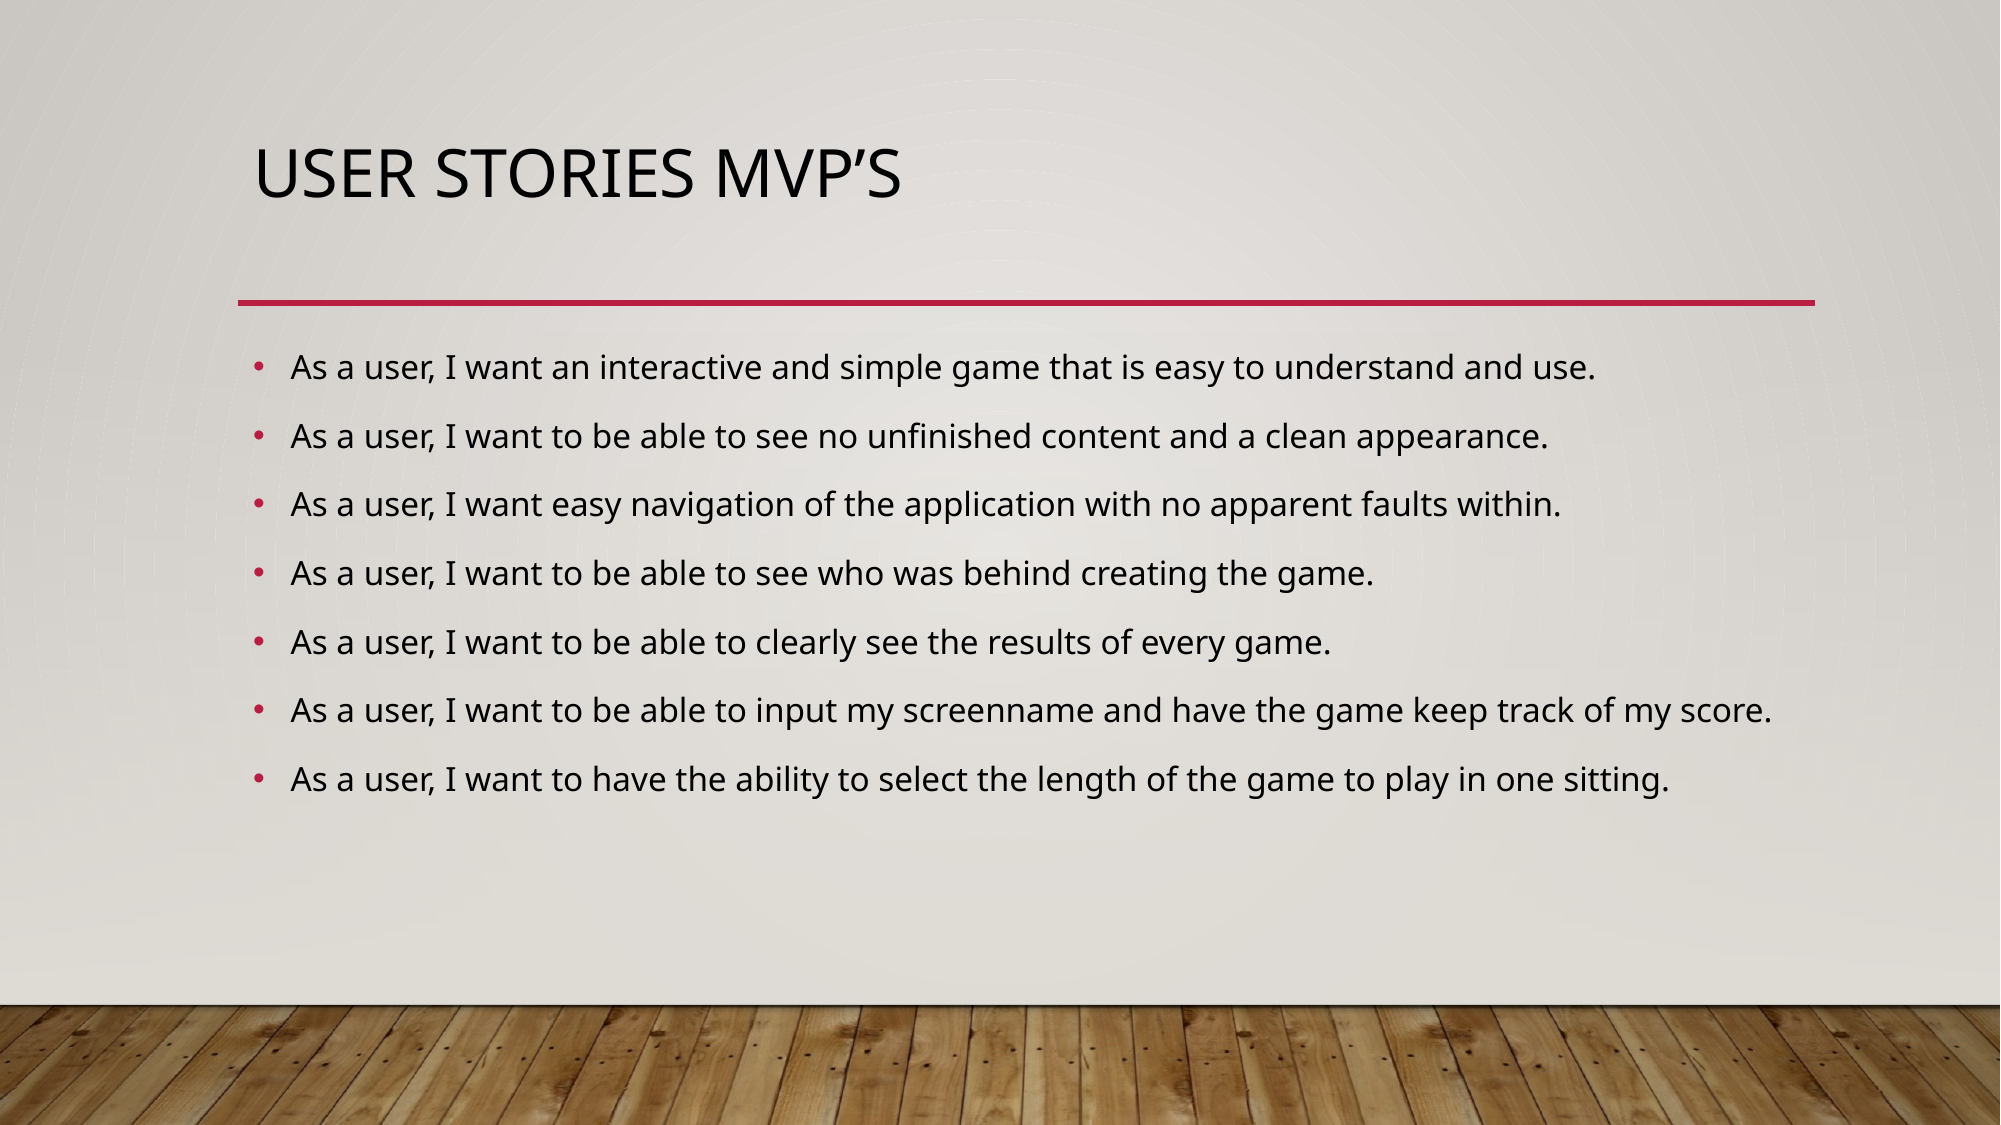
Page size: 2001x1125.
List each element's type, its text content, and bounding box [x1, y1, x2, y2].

title User stories MVP’s [238, 131, 1814, 305]
picture [0, 1005, 2000, 1125]
list As a user, I want an interactive and simple game that is easy to understand and use. As a user, I want to be able to see no unfinished content and a clean appearance. As a user, I want easy navigation of the application with no apparent faults within. As a user, I want to be able to see who was behind creating the game. As a user, I want to be able to clearly see the results of every game. As a user, I want to be able to input my screenname and have the game keep track of my score. As a user, I want to have the ability to select the length of the game to play in one sitting. [238, 330, 1814, 897]
